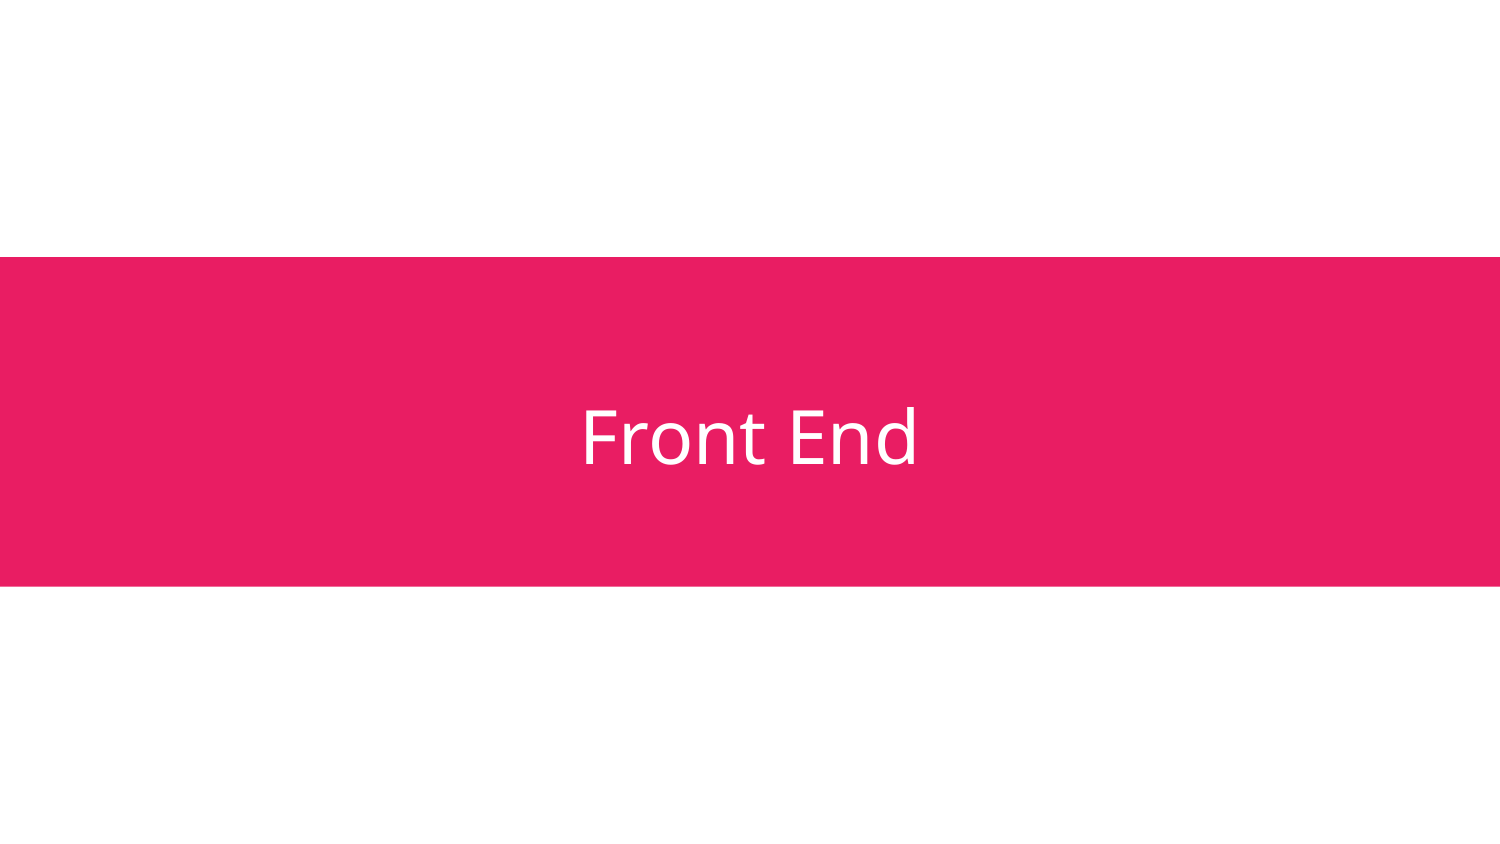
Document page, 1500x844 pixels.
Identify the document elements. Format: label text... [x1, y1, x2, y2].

title Front End [70, 309, 1430, 559]
